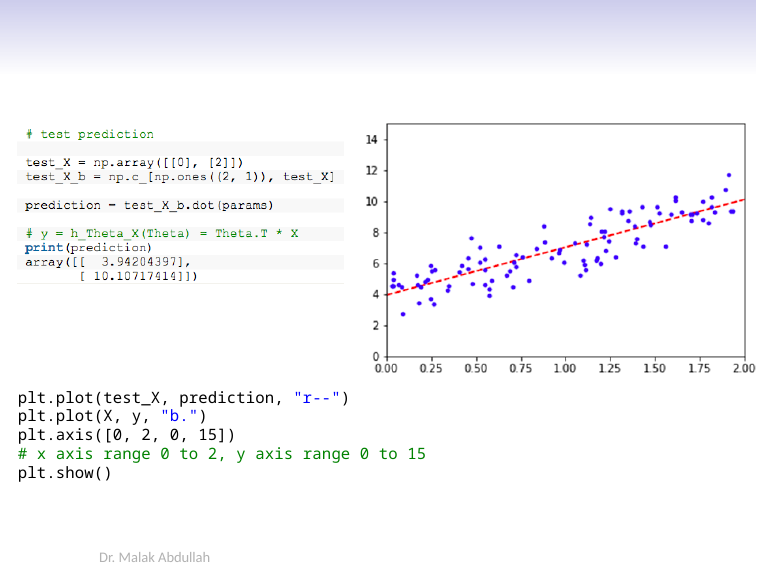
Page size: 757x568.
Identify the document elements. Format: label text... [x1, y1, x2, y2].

text_box plt.plot(test_X, prediction, "r--") plt.plot(X, y, "b.") plt.axis([0, 2, 0, 15]) # x axis range 0 to 2, y axis range 0 to 15 plt.show() [3, 379, 495, 489]
footer Dr. Malak Abdullah [0, 548, 332, 566]
picture [17, 126, 344, 285]
picture [0, 0, 756, 74]
picture [355, 113, 757, 381]
